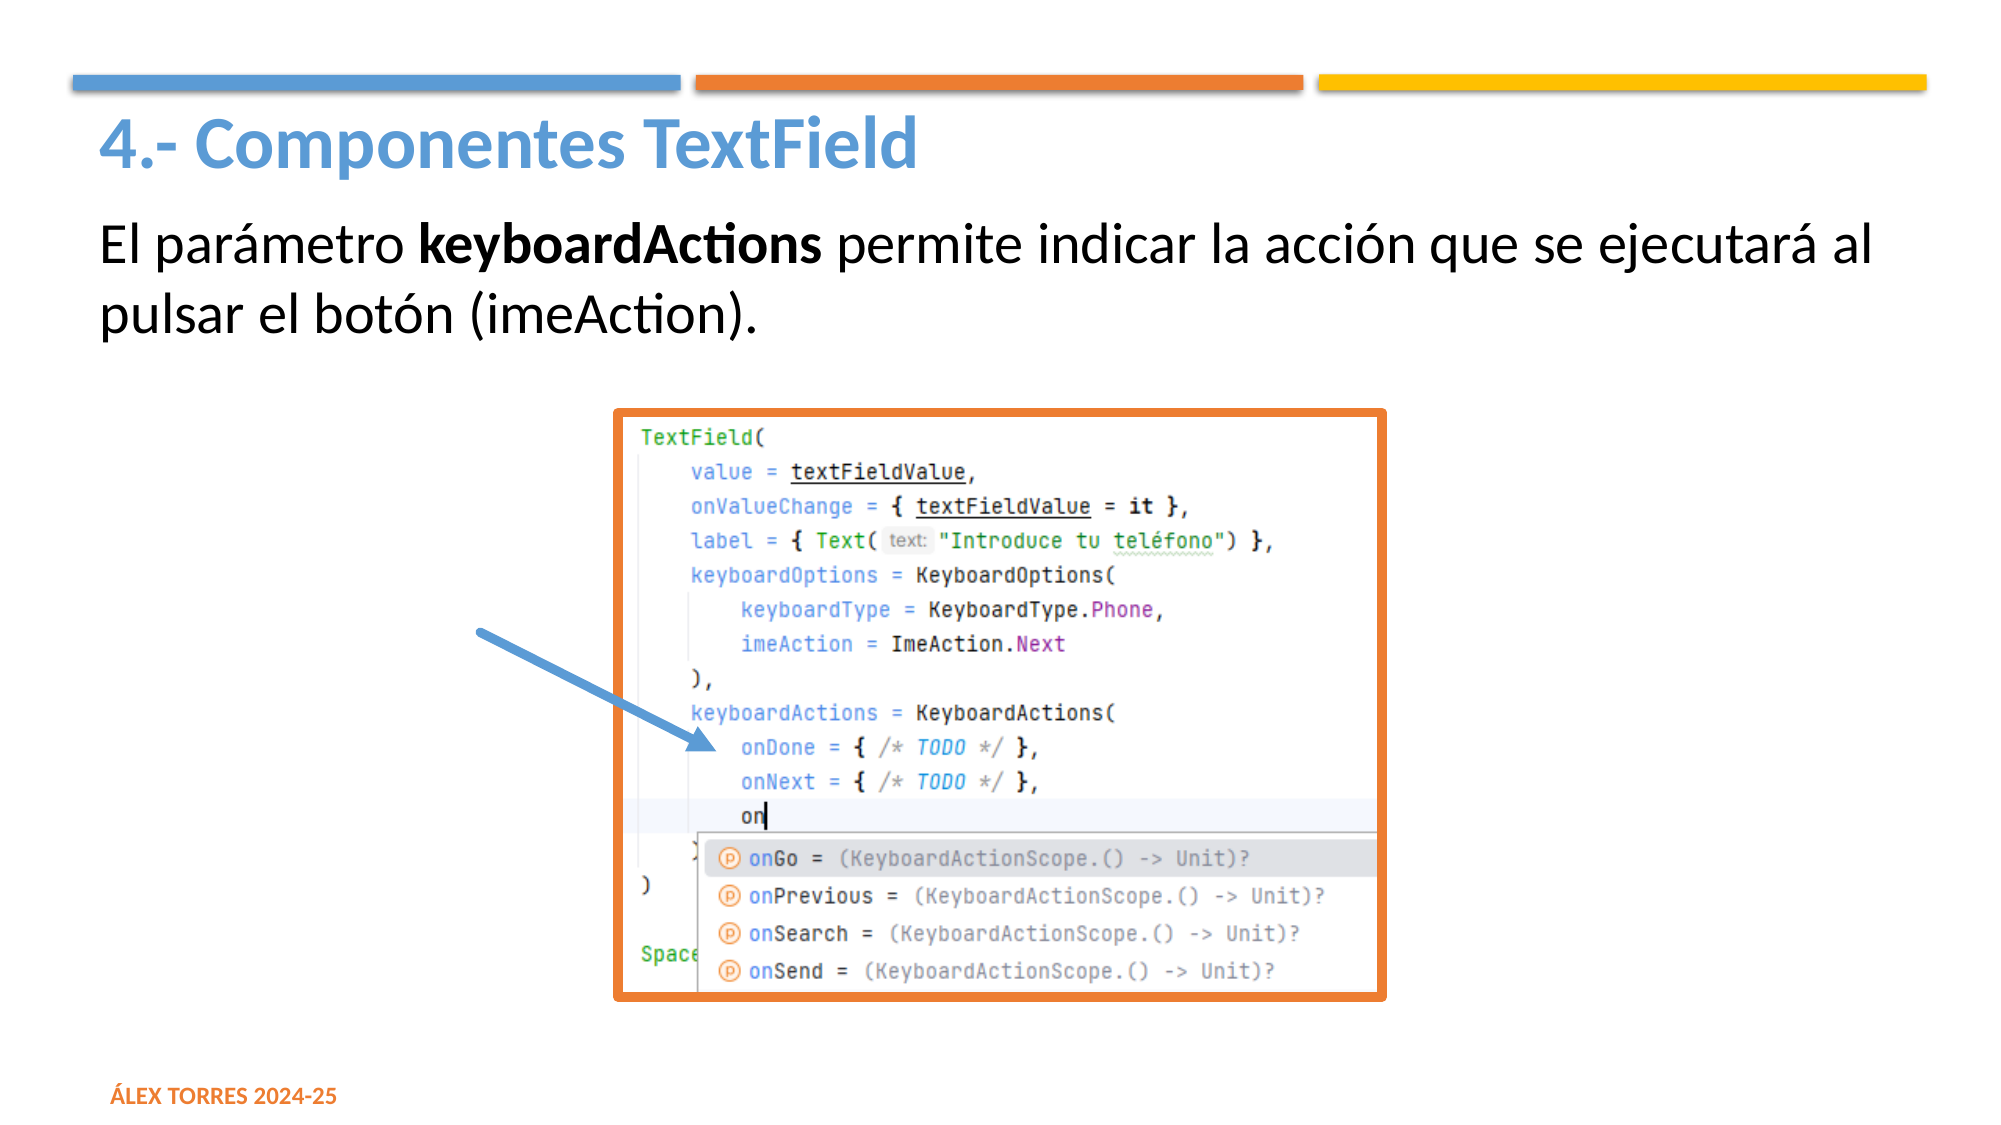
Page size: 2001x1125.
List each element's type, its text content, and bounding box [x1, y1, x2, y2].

text_box 4.- Componentes TextField [85, 78, 1915, 188]
picture [622, 416, 1378, 993]
text_box El parámetro keyboardActions permite indicar la acción que se ejecutará al pulsar el botón (imeAction). [85, 190, 1915, 1074]
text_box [479, 631, 717, 752]
